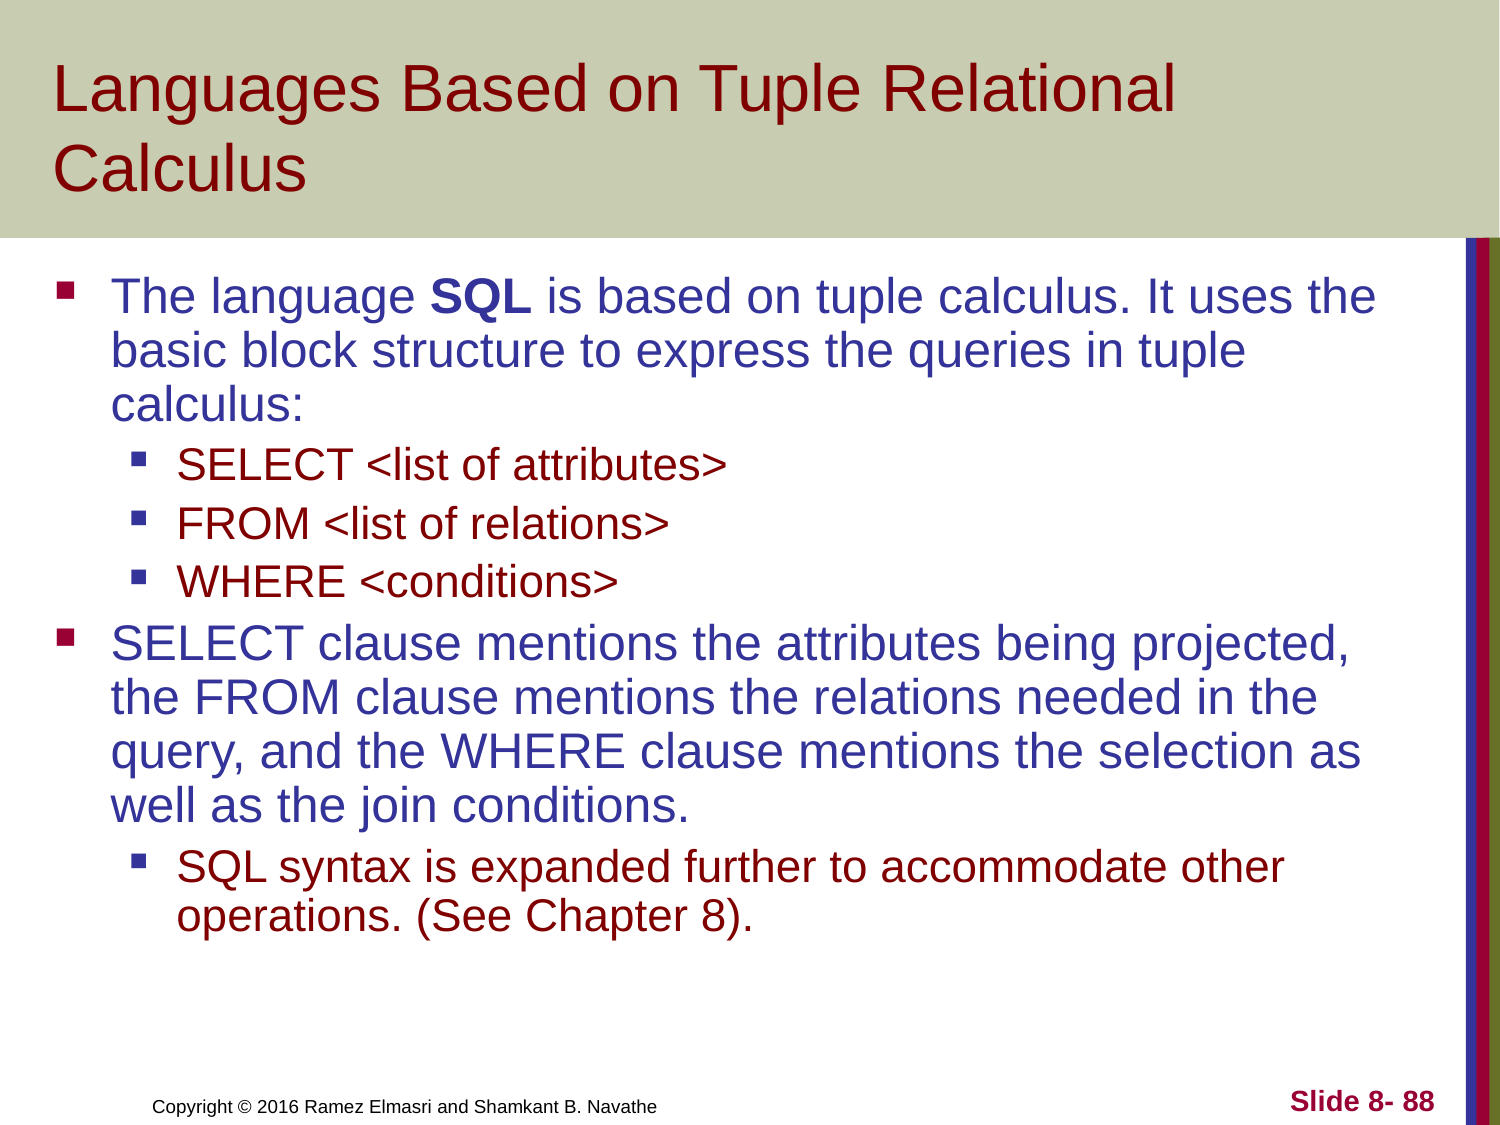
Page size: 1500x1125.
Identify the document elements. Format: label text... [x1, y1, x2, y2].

title Languages Based on Tuple Relational Calculus [37, 49, 1317, 213]
slide_number Slide 8- 88 [1137, 1049, 1451, 1125]
list The language SQL is based on tuple calculus. It uses the basic block structure to express the queries in tuple calculus: SELECT <list of attributes> FROM <list of relations> WHERE <conditions> SELECT clause mentions the attributes being projected, the FROM clause mentions the relations needed in the query, and the WHERE clause mentions the selection as well as the join conditions. SQL syntax is expanded further to accommodate other operations. (See Chapter 8). [39, 262, 1400, 1013]
